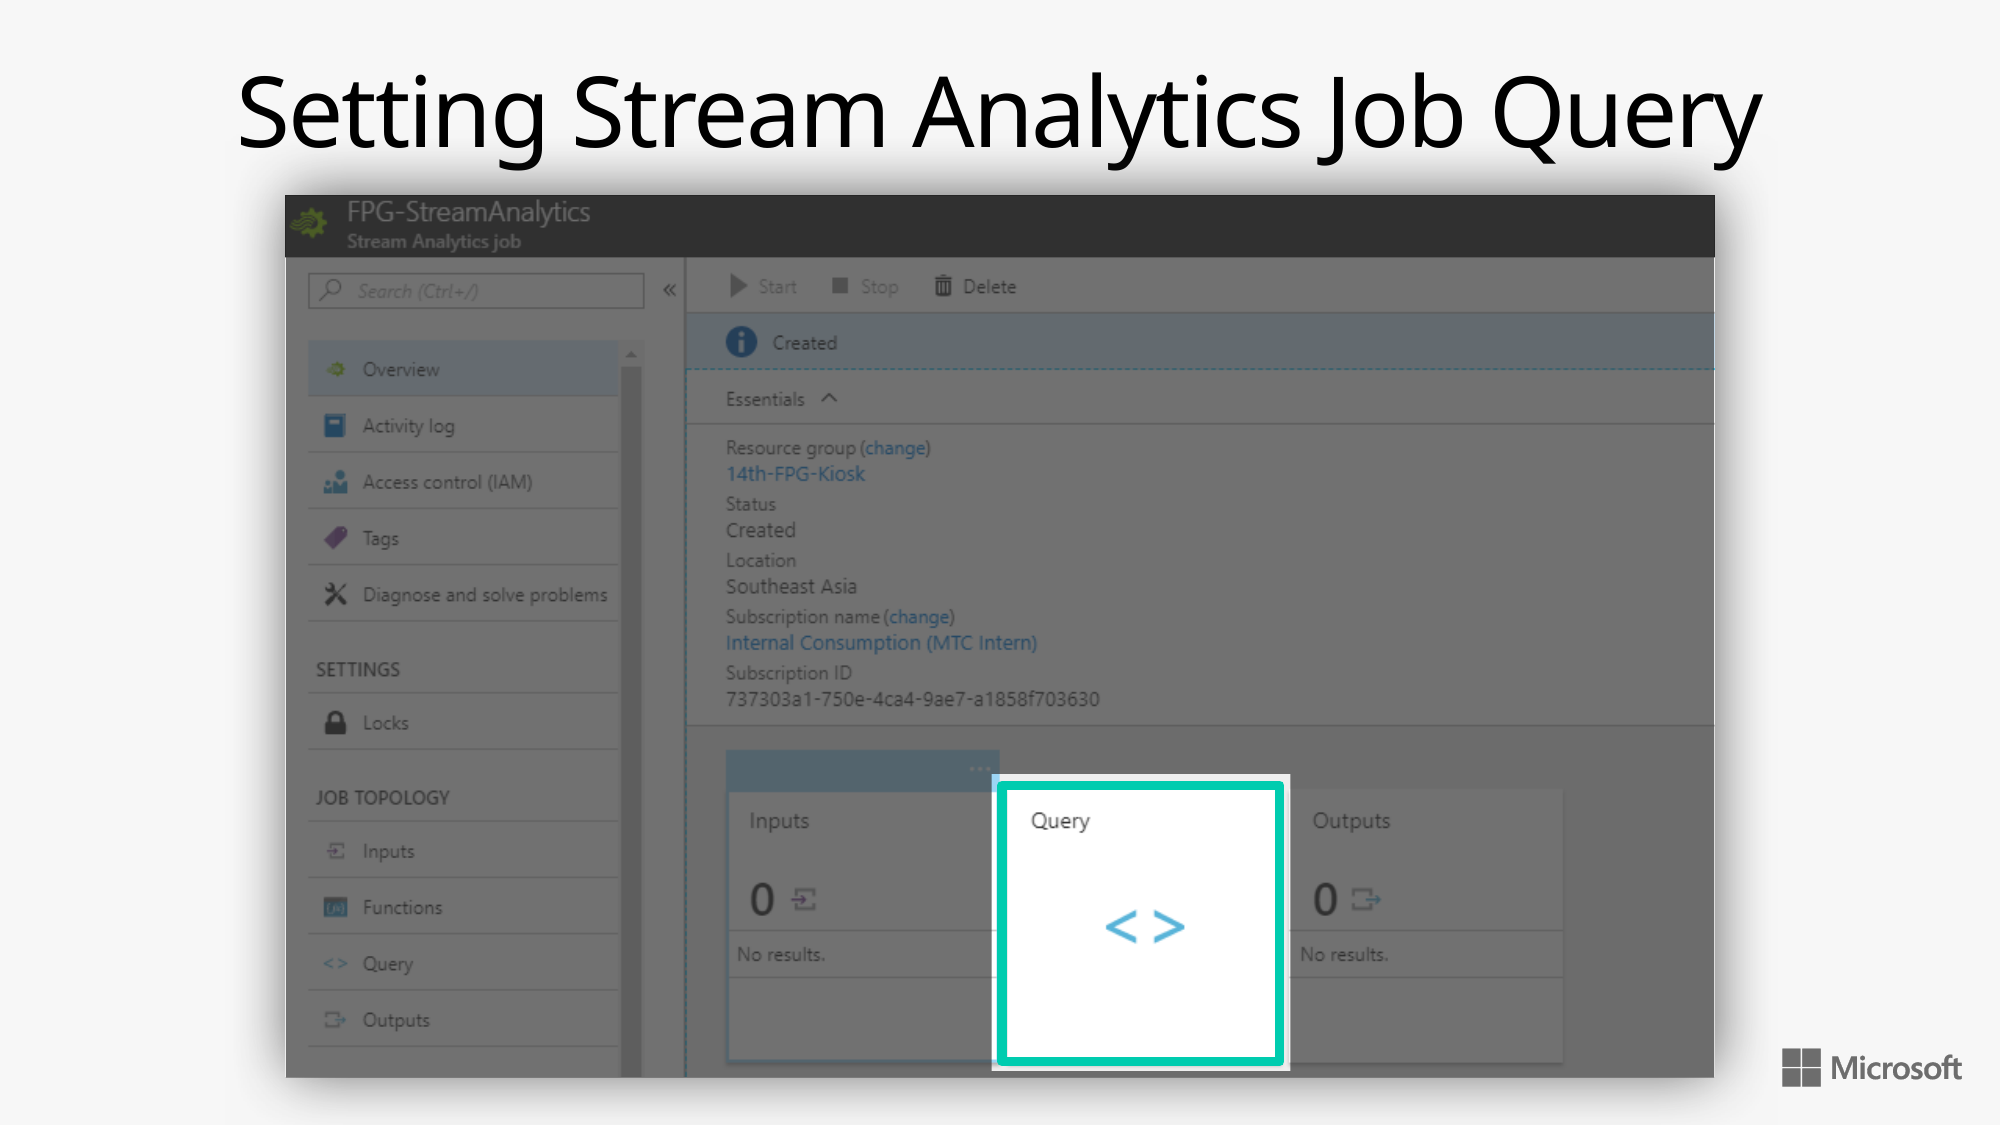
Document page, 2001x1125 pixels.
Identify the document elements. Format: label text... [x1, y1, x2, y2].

title Setting Stream Analytics Job Query [44, 47, 1957, 196]
picture [1744, 1010, 2000, 1125]
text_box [285, 194, 1715, 1078]
